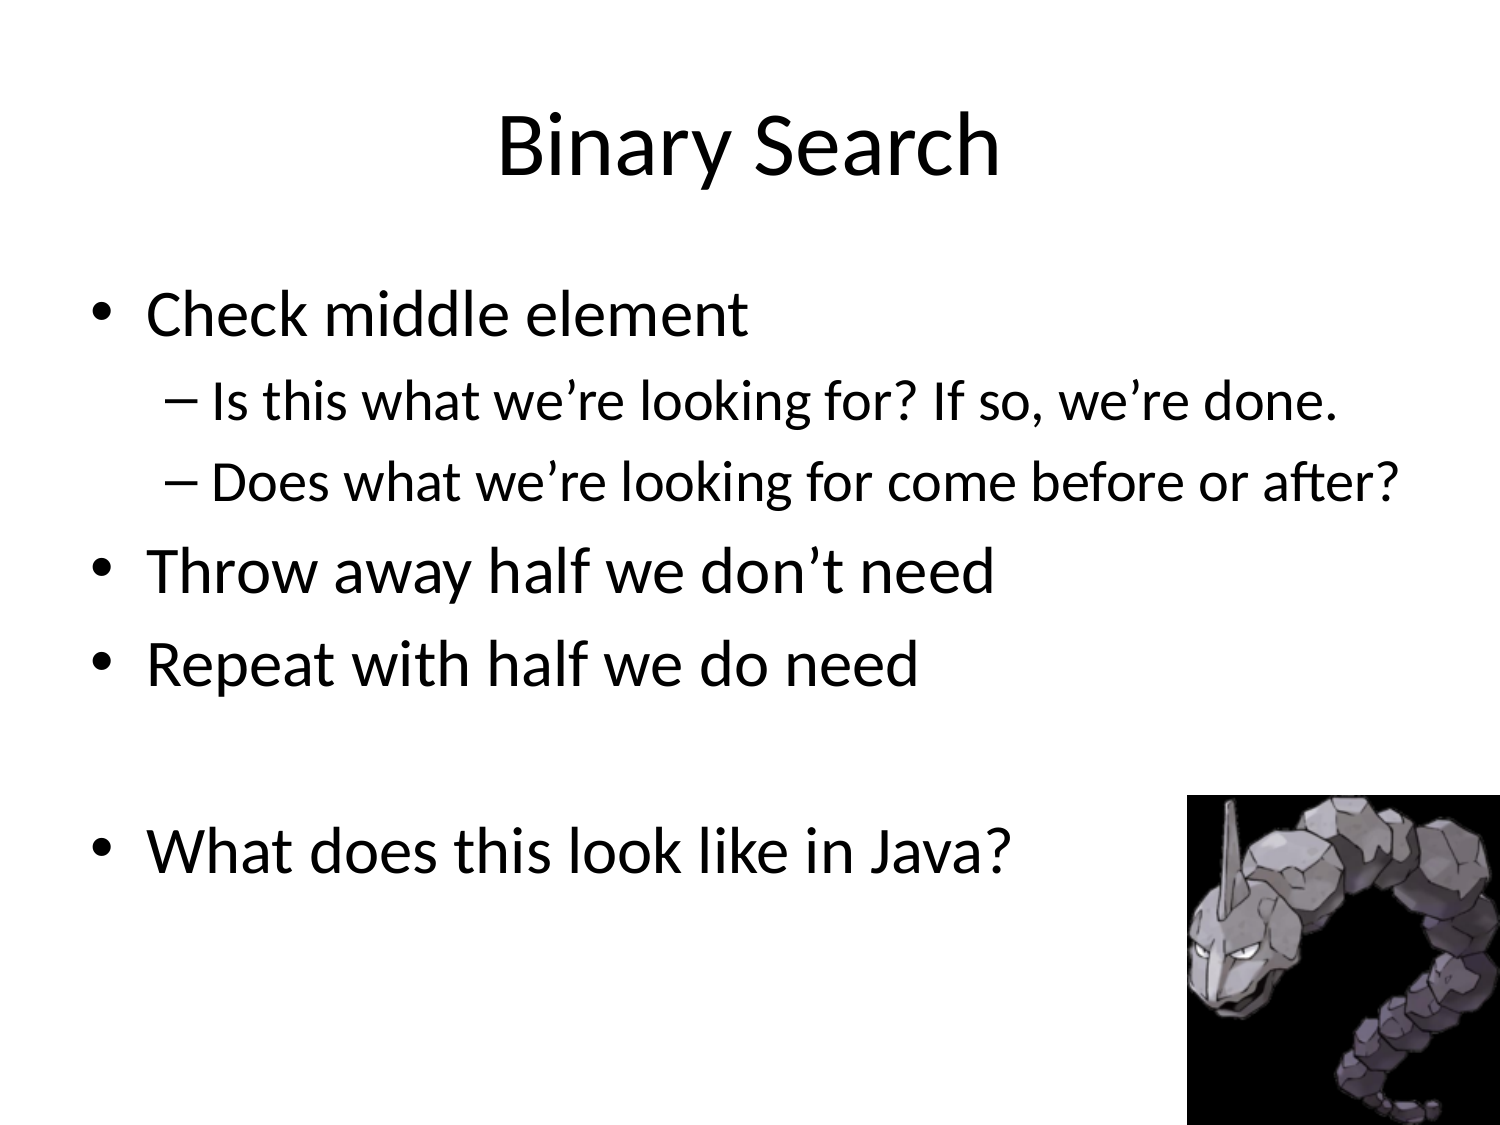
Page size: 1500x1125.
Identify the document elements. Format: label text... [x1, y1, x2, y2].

list Check middle element Is this what we’re looking for? If so, we’re done. Does what we’re looking for come before or after? Throw away half we don’t need Repeat with half we do need What does this look like in Java? [75, 262, 1425, 1005]
title Binary Search [75, 45, 1425, 233]
picture [1187, 795, 1500, 1125]
